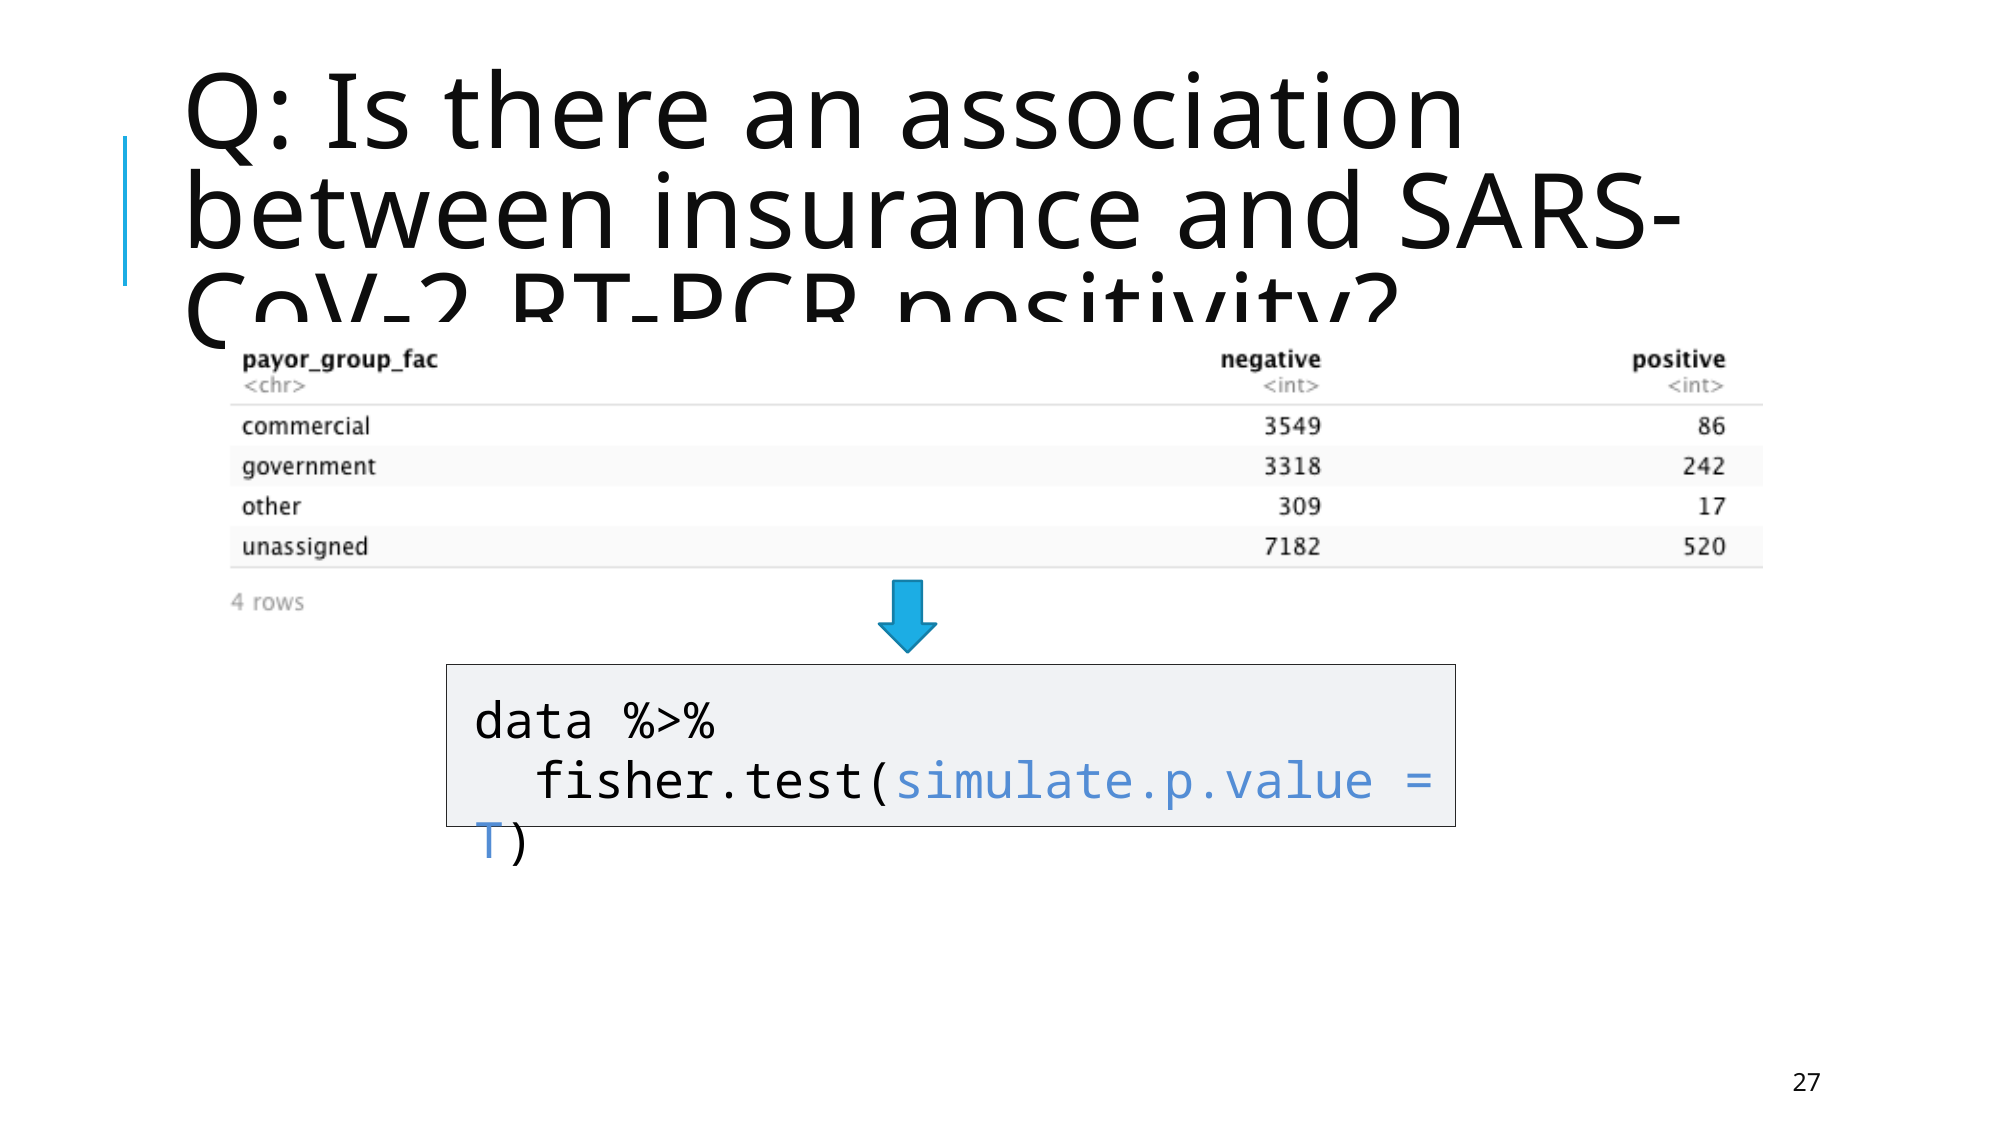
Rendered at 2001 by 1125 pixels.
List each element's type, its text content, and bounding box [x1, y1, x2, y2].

text_box [887, 634, 928, 654]
slide_number 27 [1777, 1061, 1938, 1107]
title Q: Is there an association between insurance and SARS-CoV-2 RT-PCR positivity? [168, 96, 1763, 342]
picture [225, 322, 1763, 626]
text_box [446, 664, 1485, 828]
